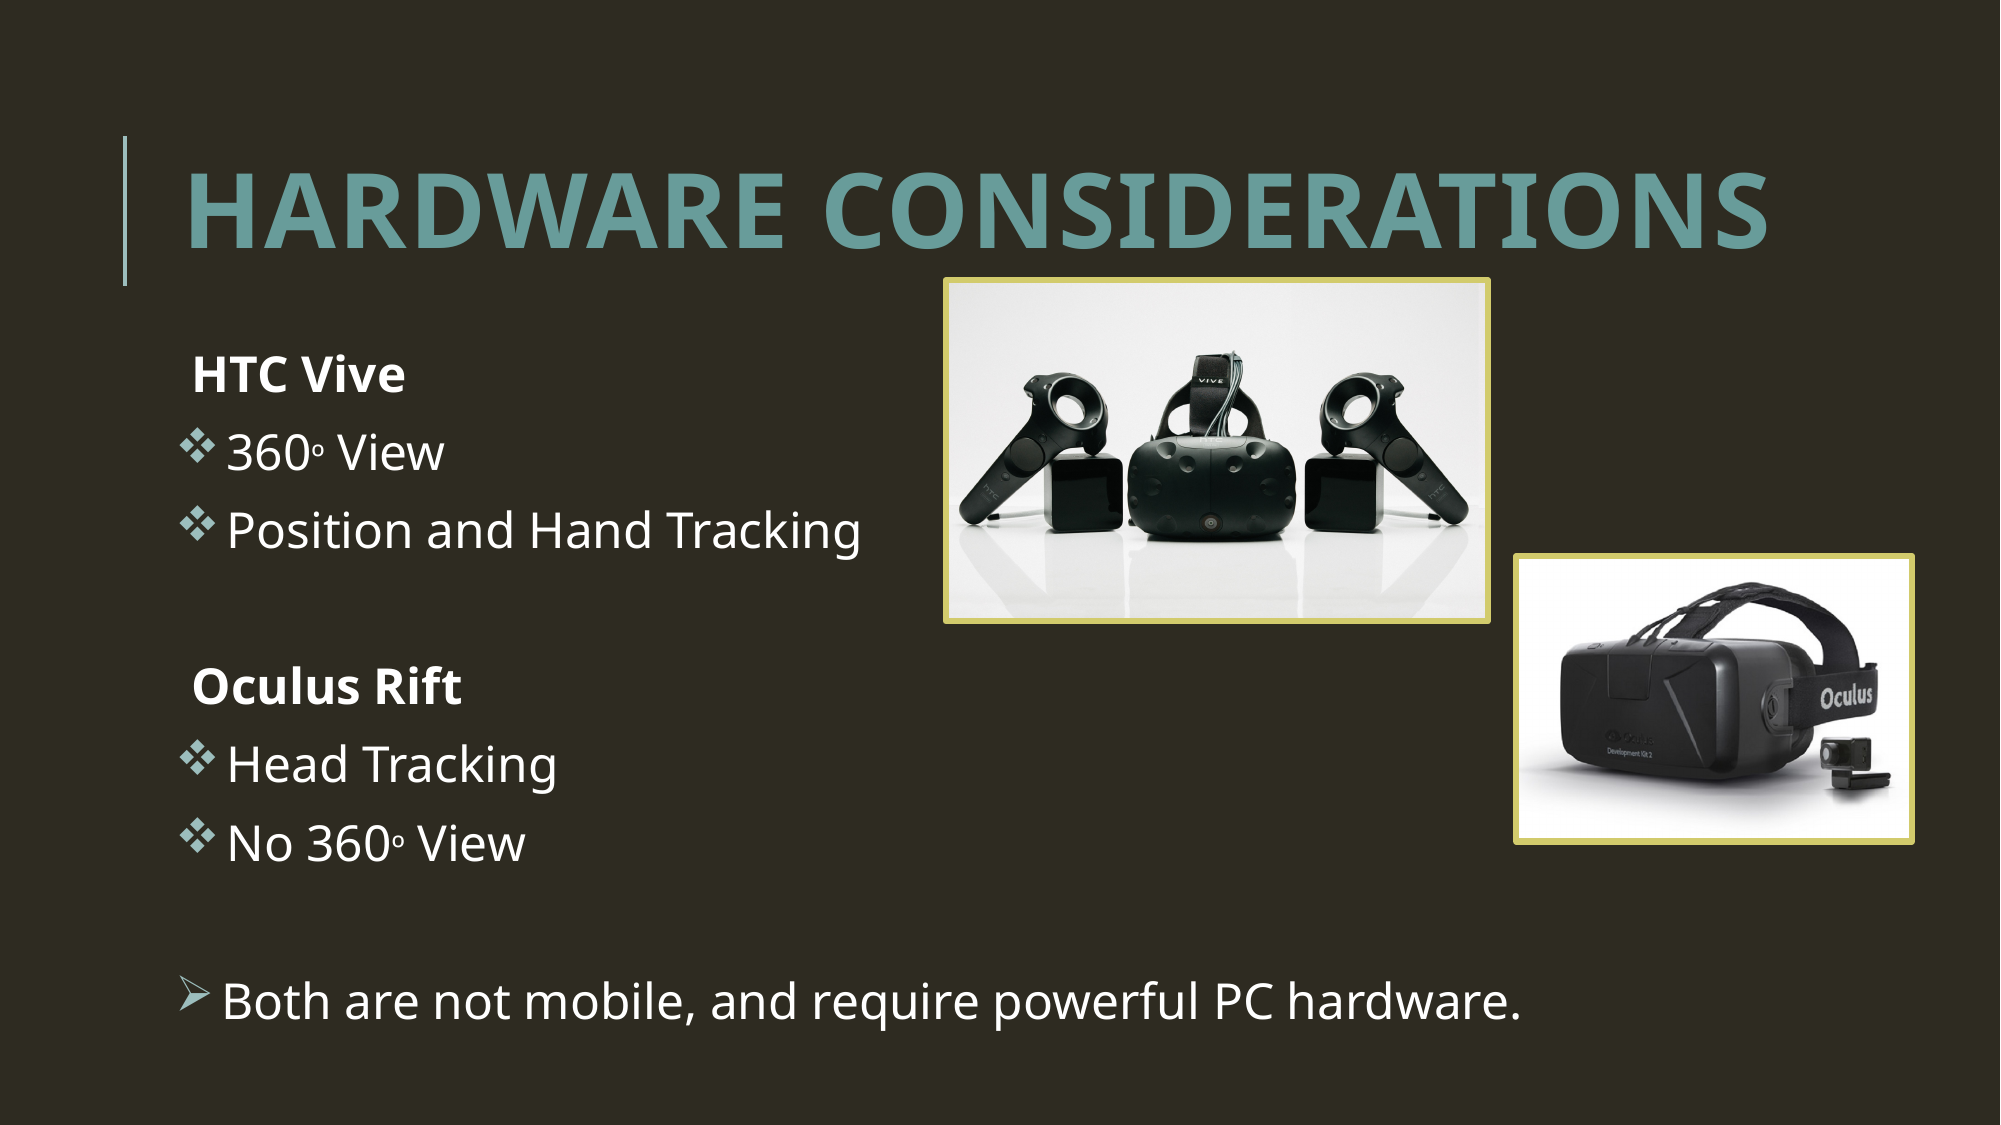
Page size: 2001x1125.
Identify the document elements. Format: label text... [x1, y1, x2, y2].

title Hardware considerations [168, 96, 1874, 342]
list HTC Vive 360º View Position and Hand Tracking Oculus Rift Head Tracking No 360º View Both are not mobile, and require powerful PC hardware. [168, 341, 1546, 1056]
picture [1519, 558, 1910, 839]
picture [948, 283, 1485, 619]
